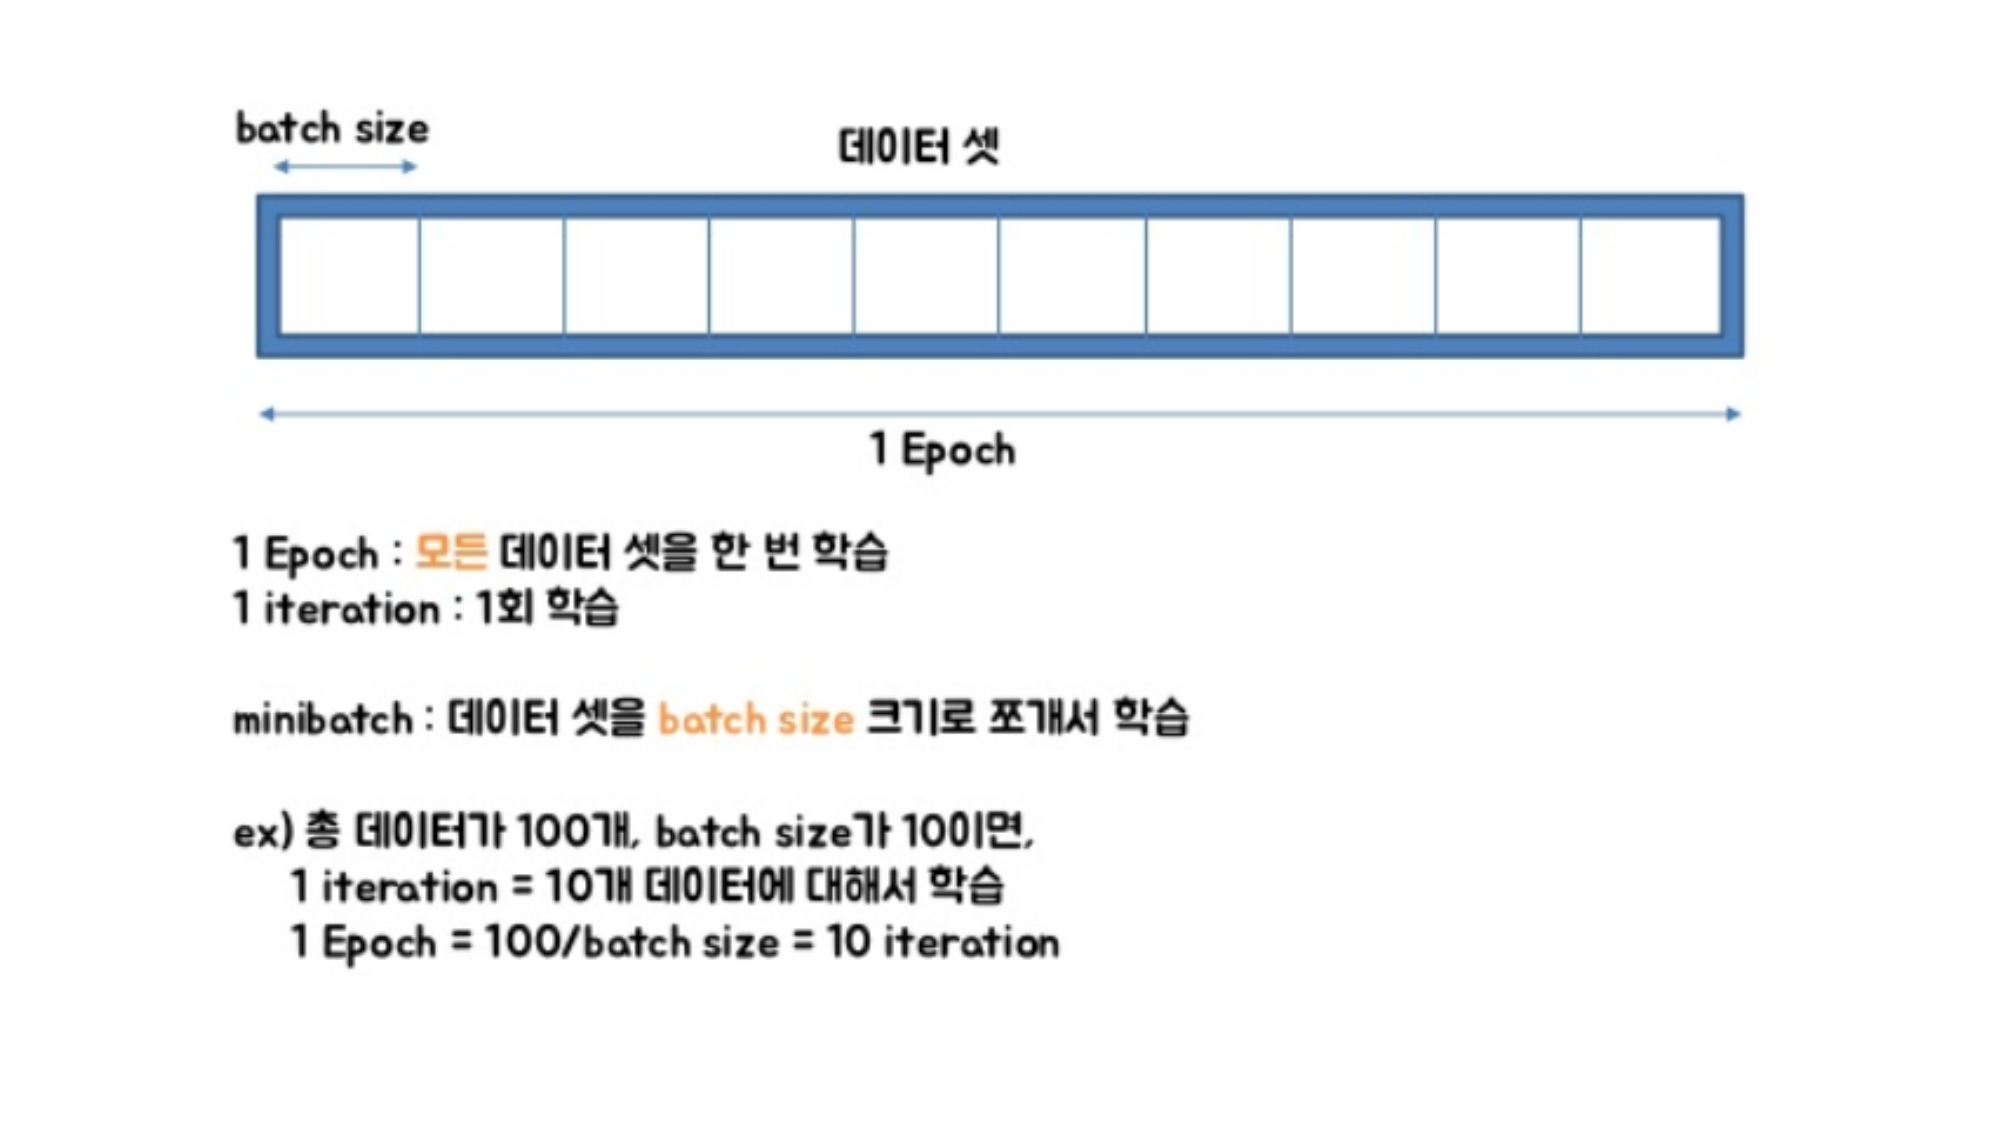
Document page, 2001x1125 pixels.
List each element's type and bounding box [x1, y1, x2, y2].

picture [215, 87, 1785, 993]
